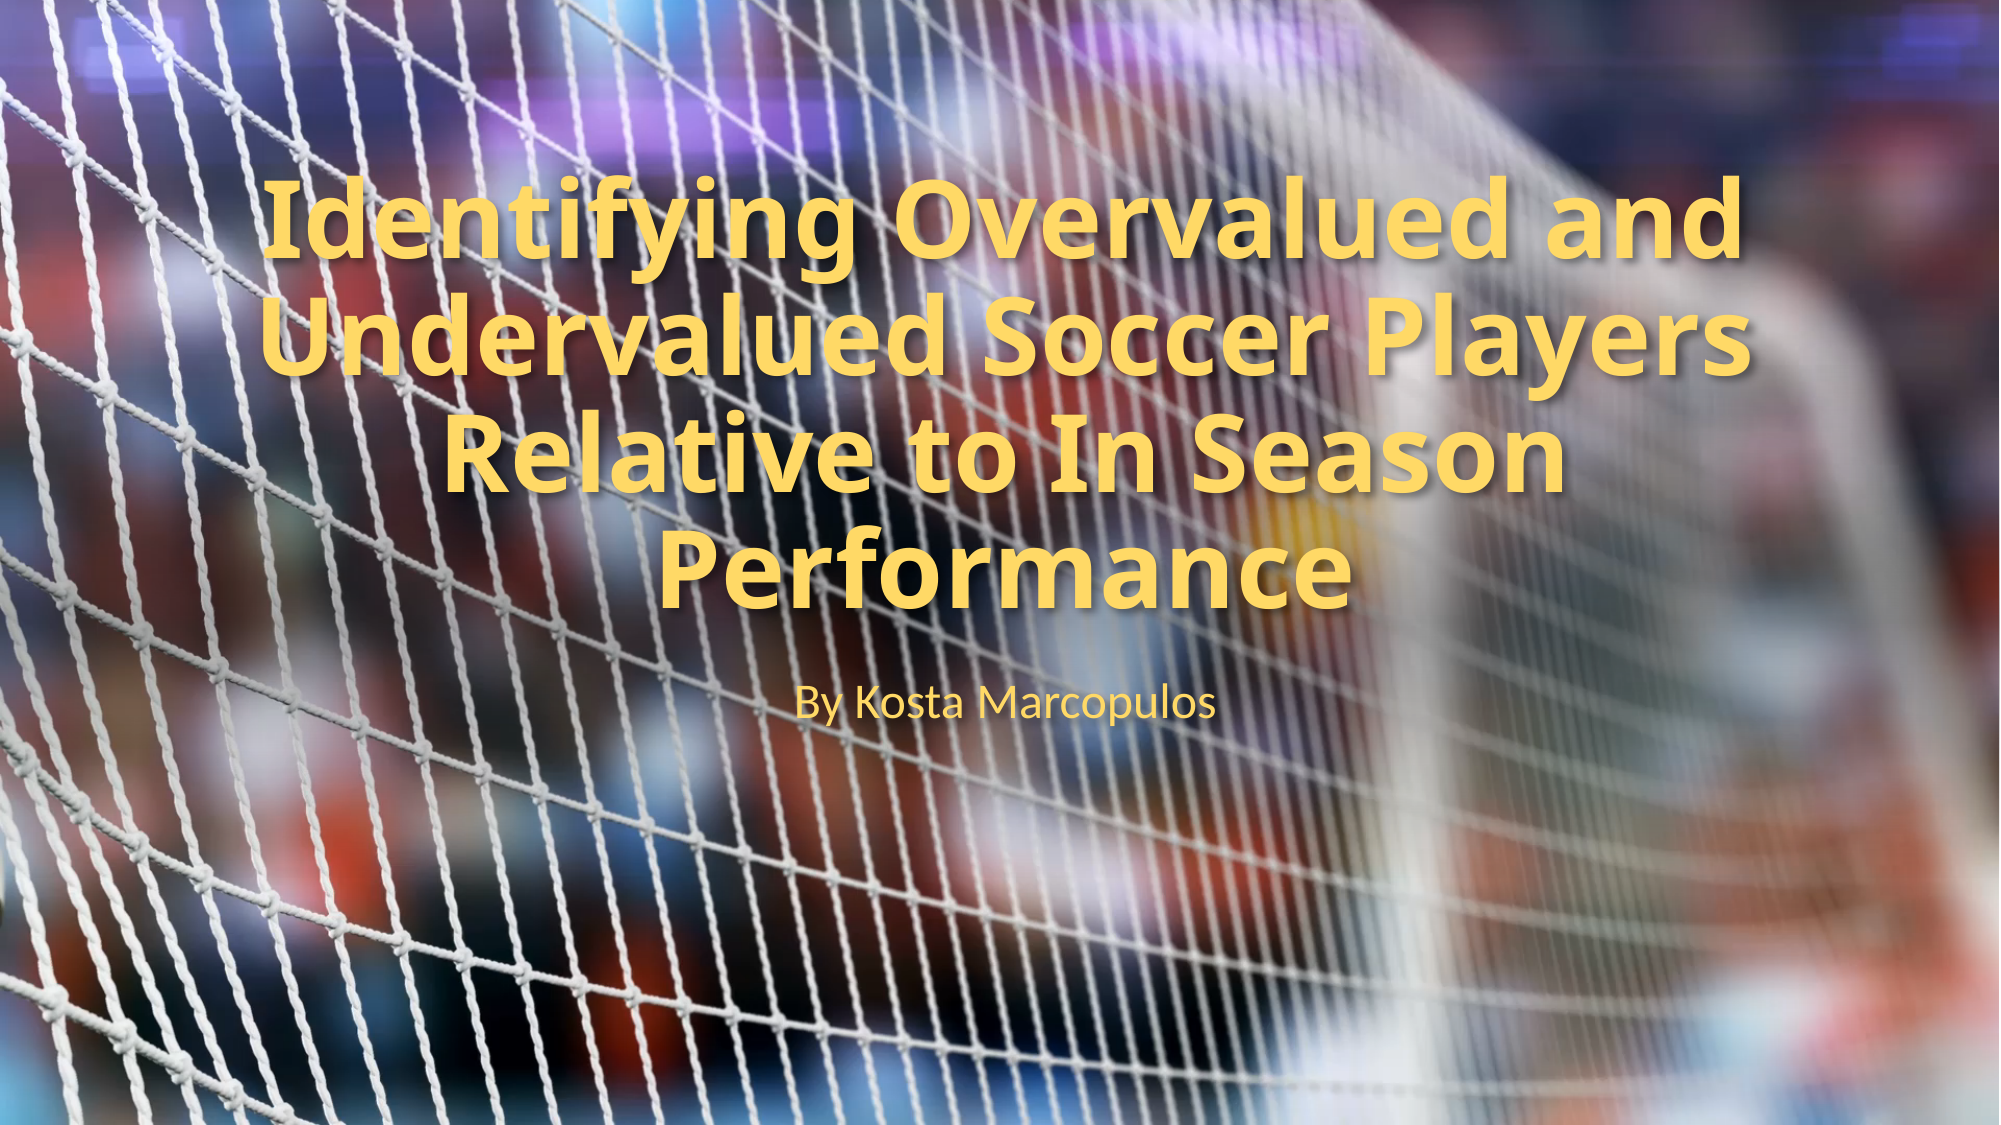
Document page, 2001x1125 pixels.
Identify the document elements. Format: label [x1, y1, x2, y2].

text_box [0, 0, 2000, 1125]
